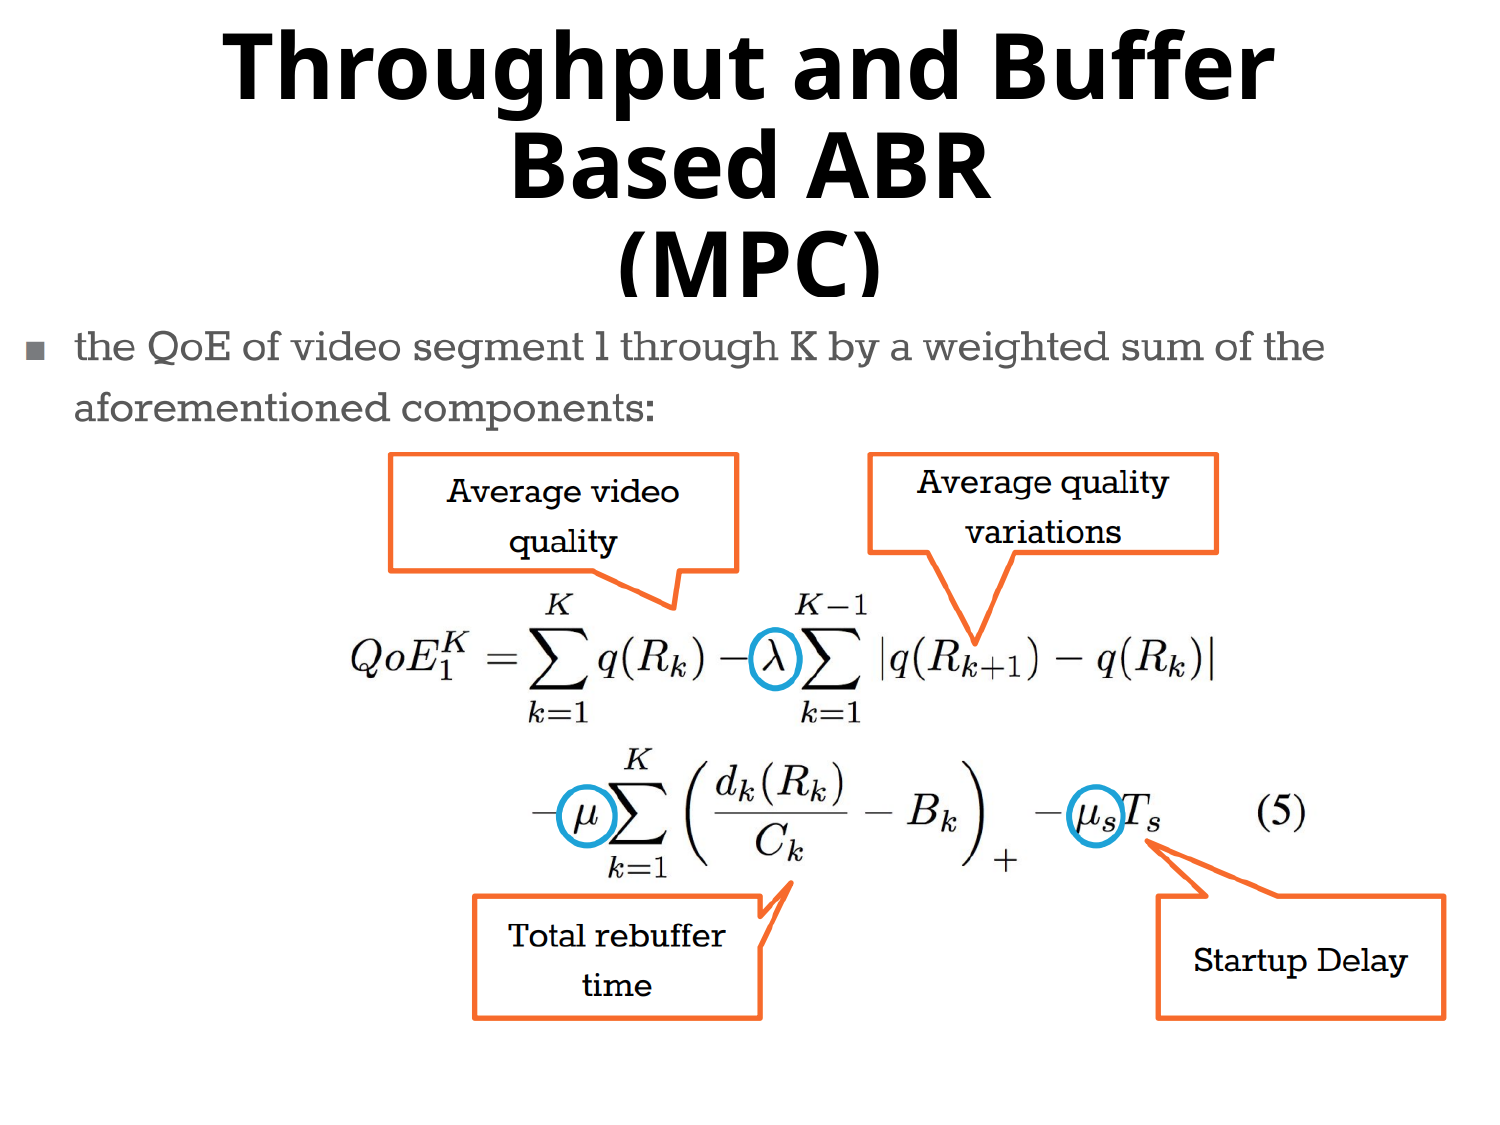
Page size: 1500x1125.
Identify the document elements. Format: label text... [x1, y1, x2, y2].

picture [0, 297, 1500, 1036]
title Throughput and Buffer Based ABR (MPC) [103, 59, 1397, 278]
